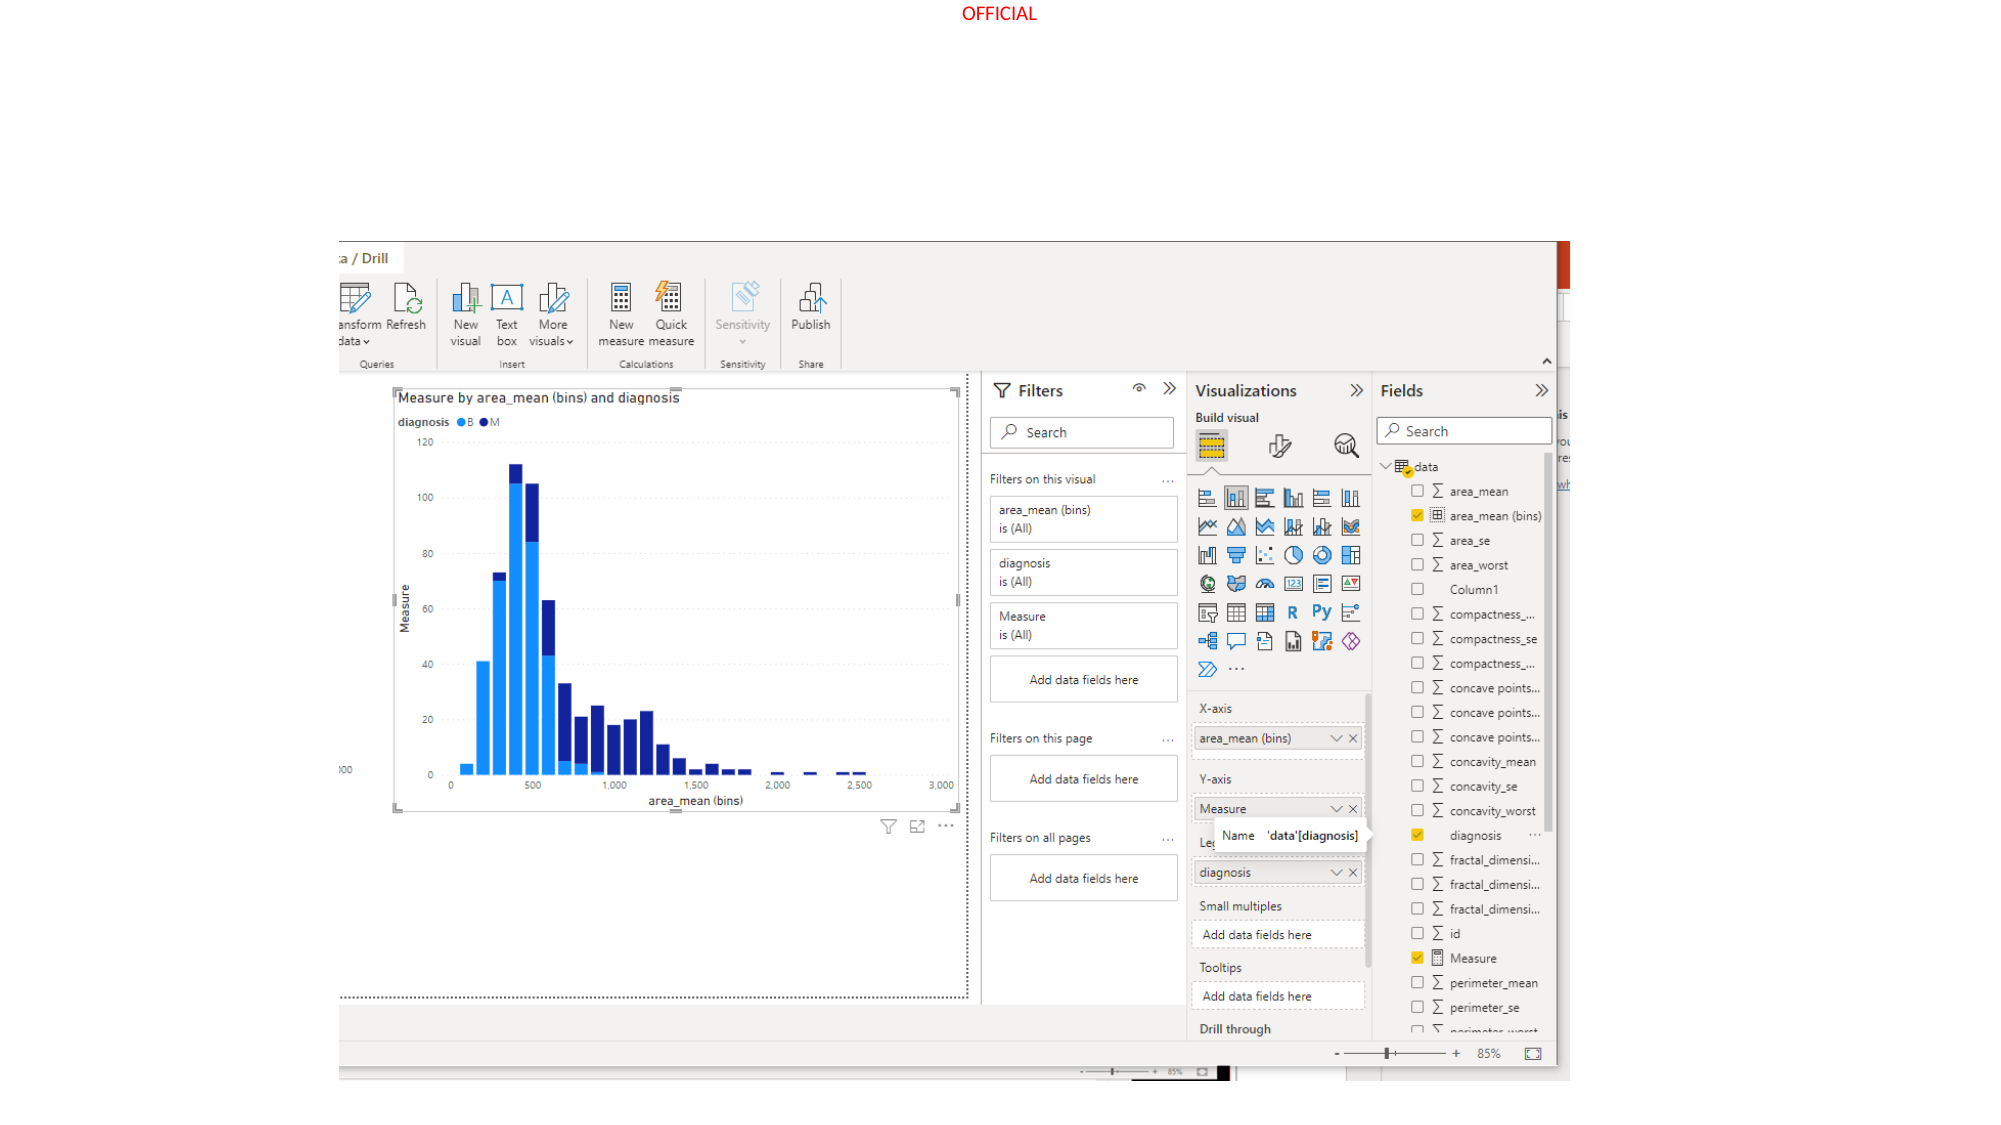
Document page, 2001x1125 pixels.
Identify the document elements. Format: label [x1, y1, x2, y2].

list [339, 241, 1571, 1081]
